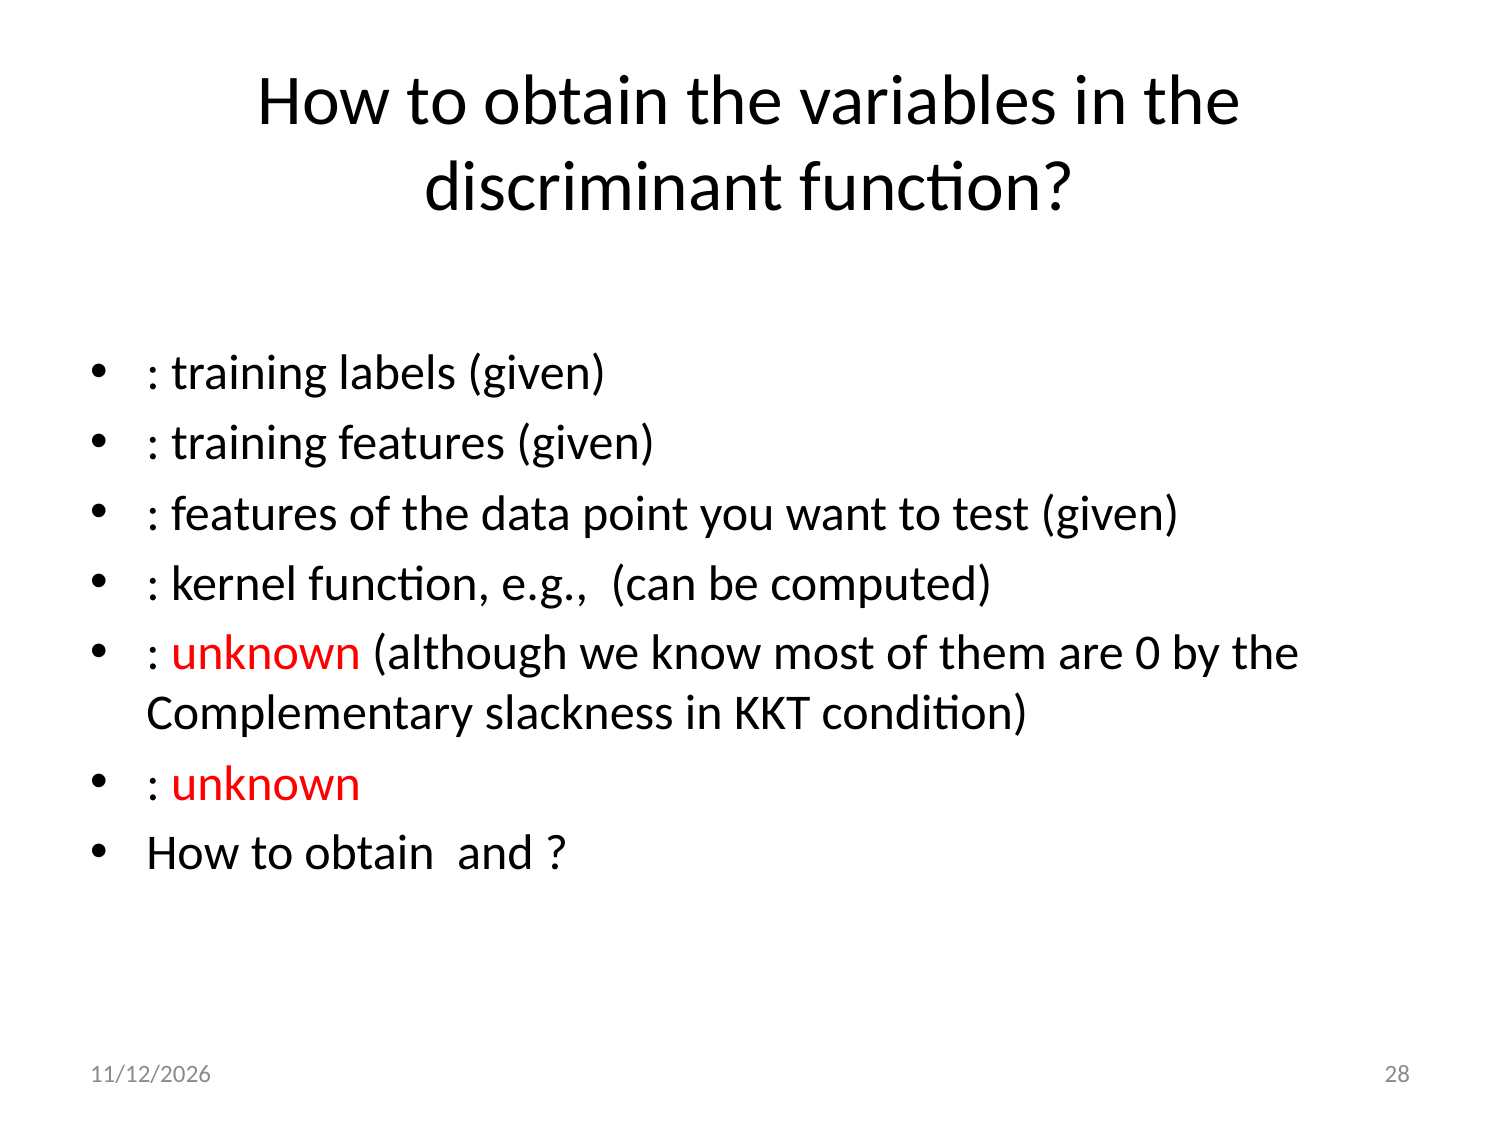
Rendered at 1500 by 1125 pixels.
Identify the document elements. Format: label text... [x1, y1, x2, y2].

title How to obtain the variables in the discriminant function? [75, 45, 1425, 233]
slide_number 28 [1074, 1042, 1425, 1103]
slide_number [75, 1042, 425, 1103]
